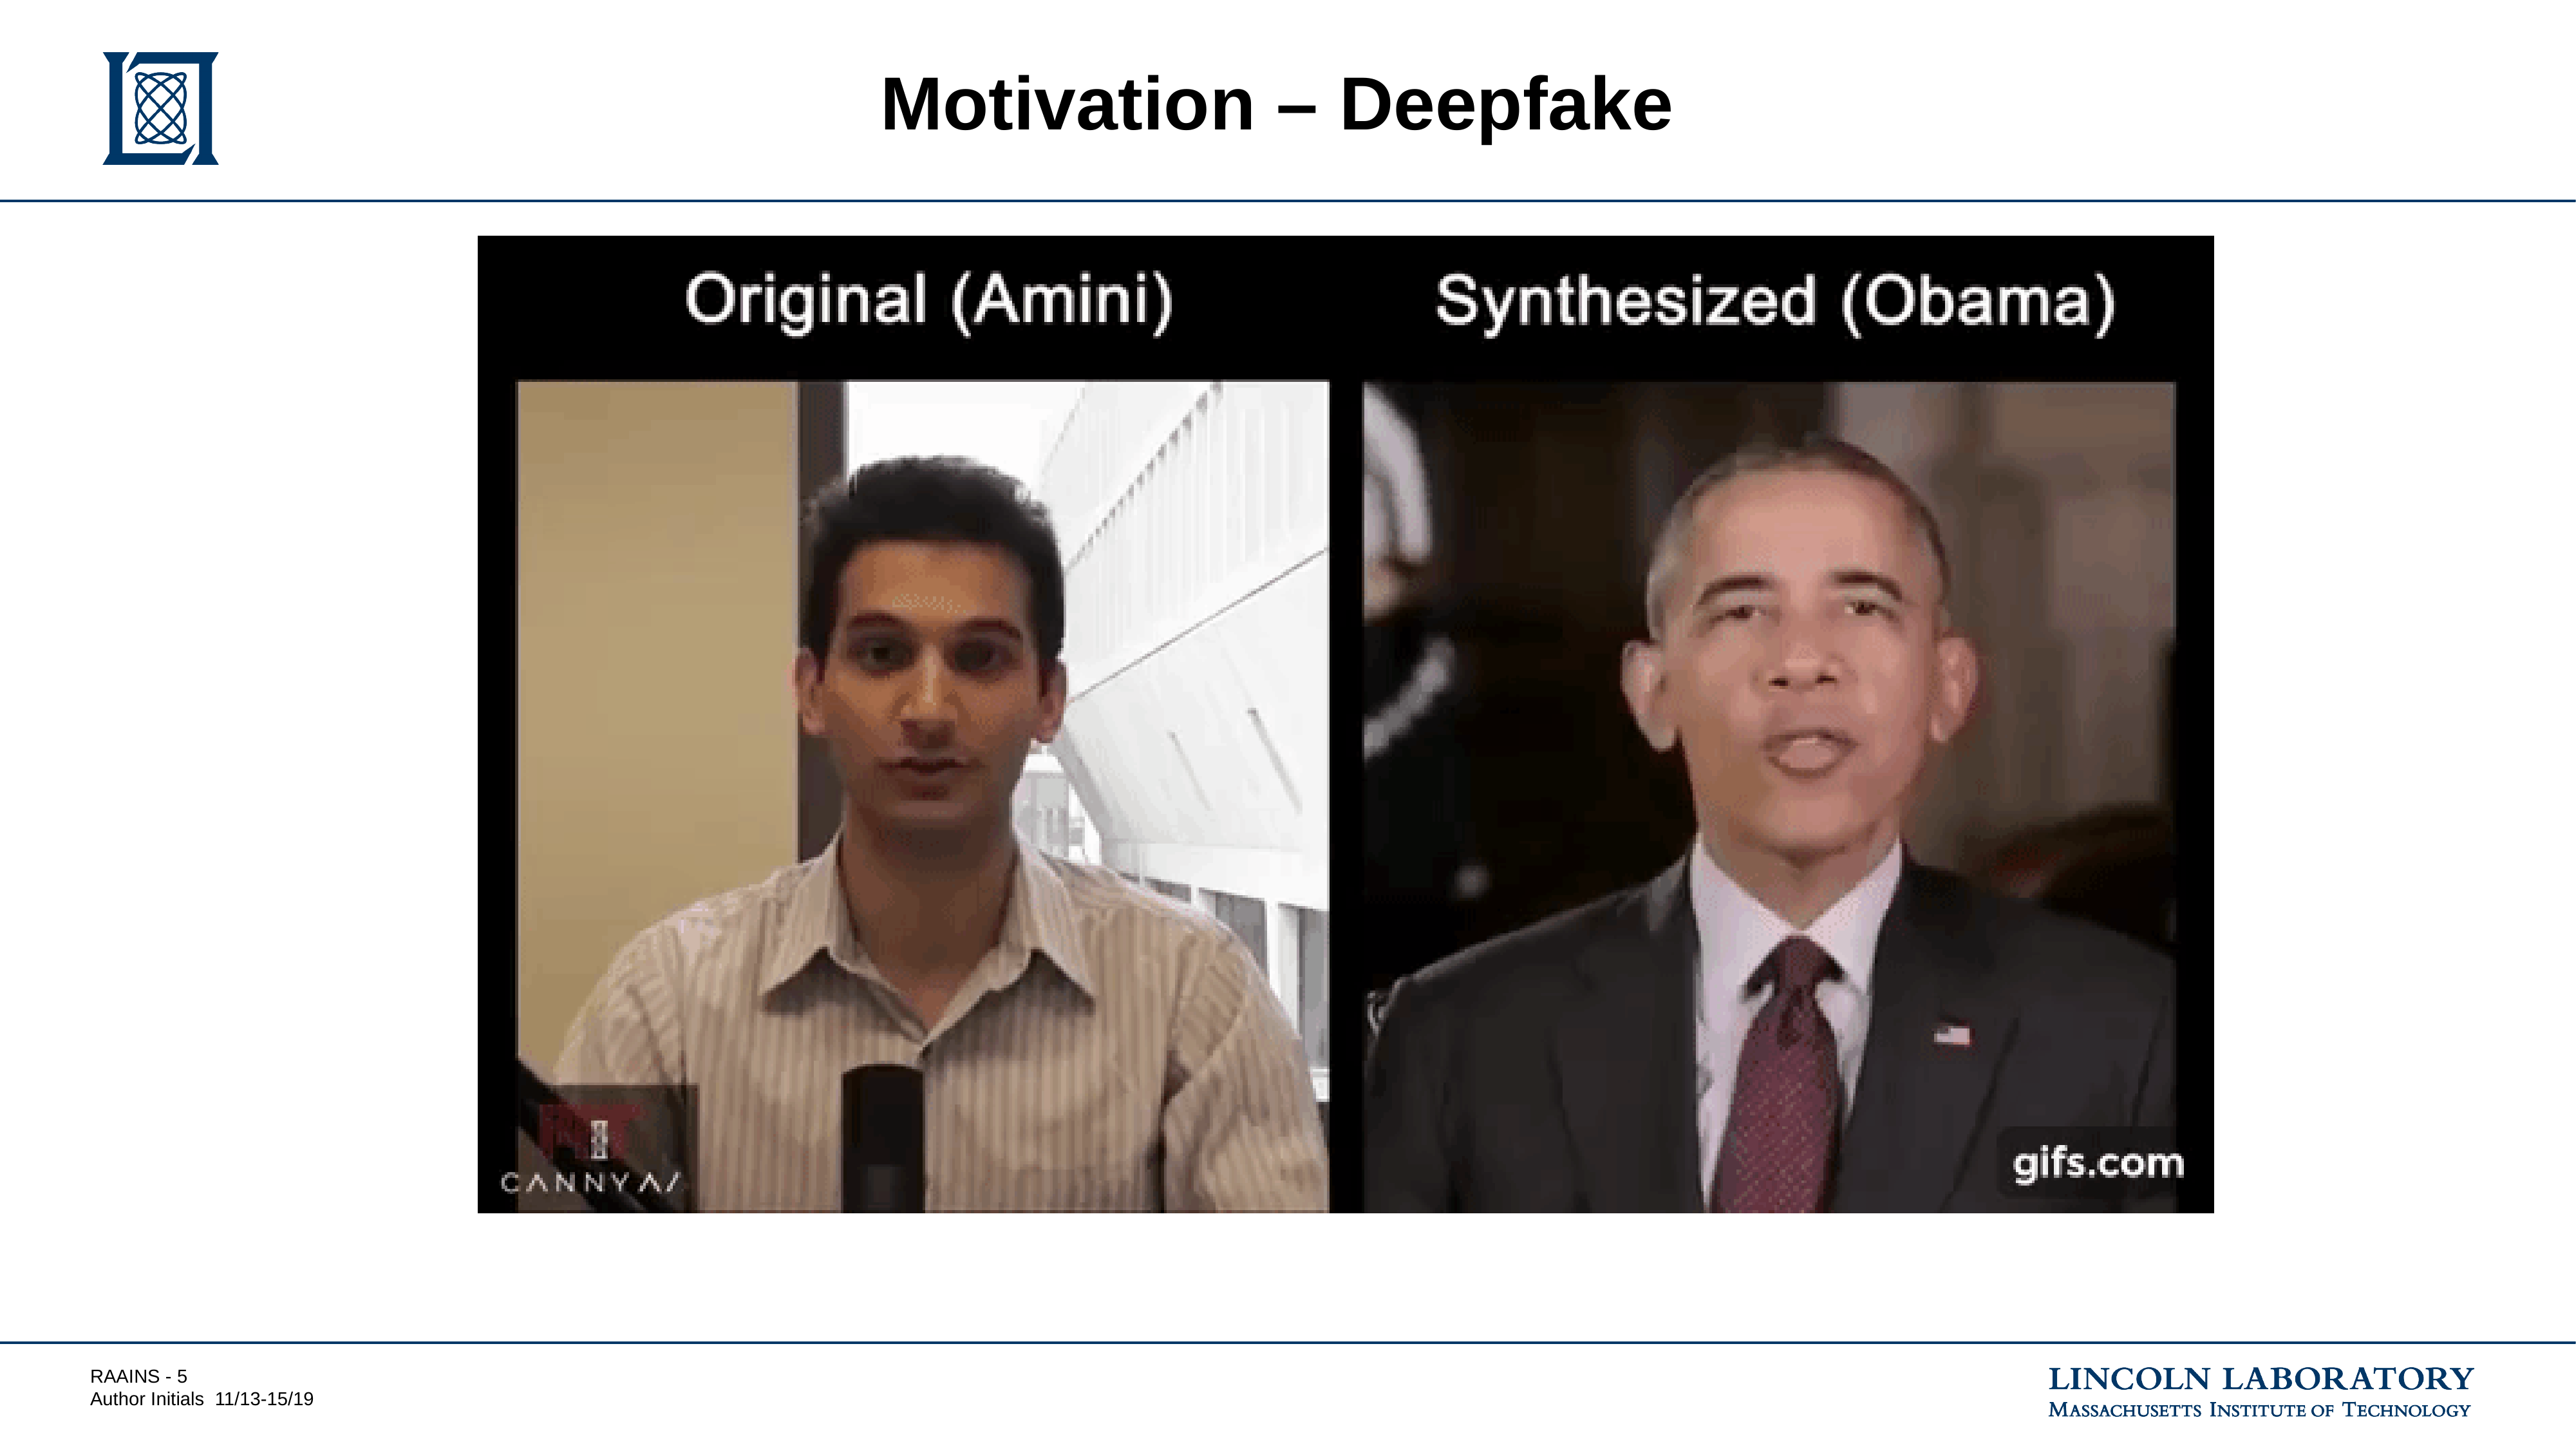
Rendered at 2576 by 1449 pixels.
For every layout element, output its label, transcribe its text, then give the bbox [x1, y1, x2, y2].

picture [2046, 1367, 2474, 1417]
title Motivation – Deepfake [265, 21, 2311, 194]
picture [102, 52, 219, 165]
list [477, 236, 2214, 1213]
